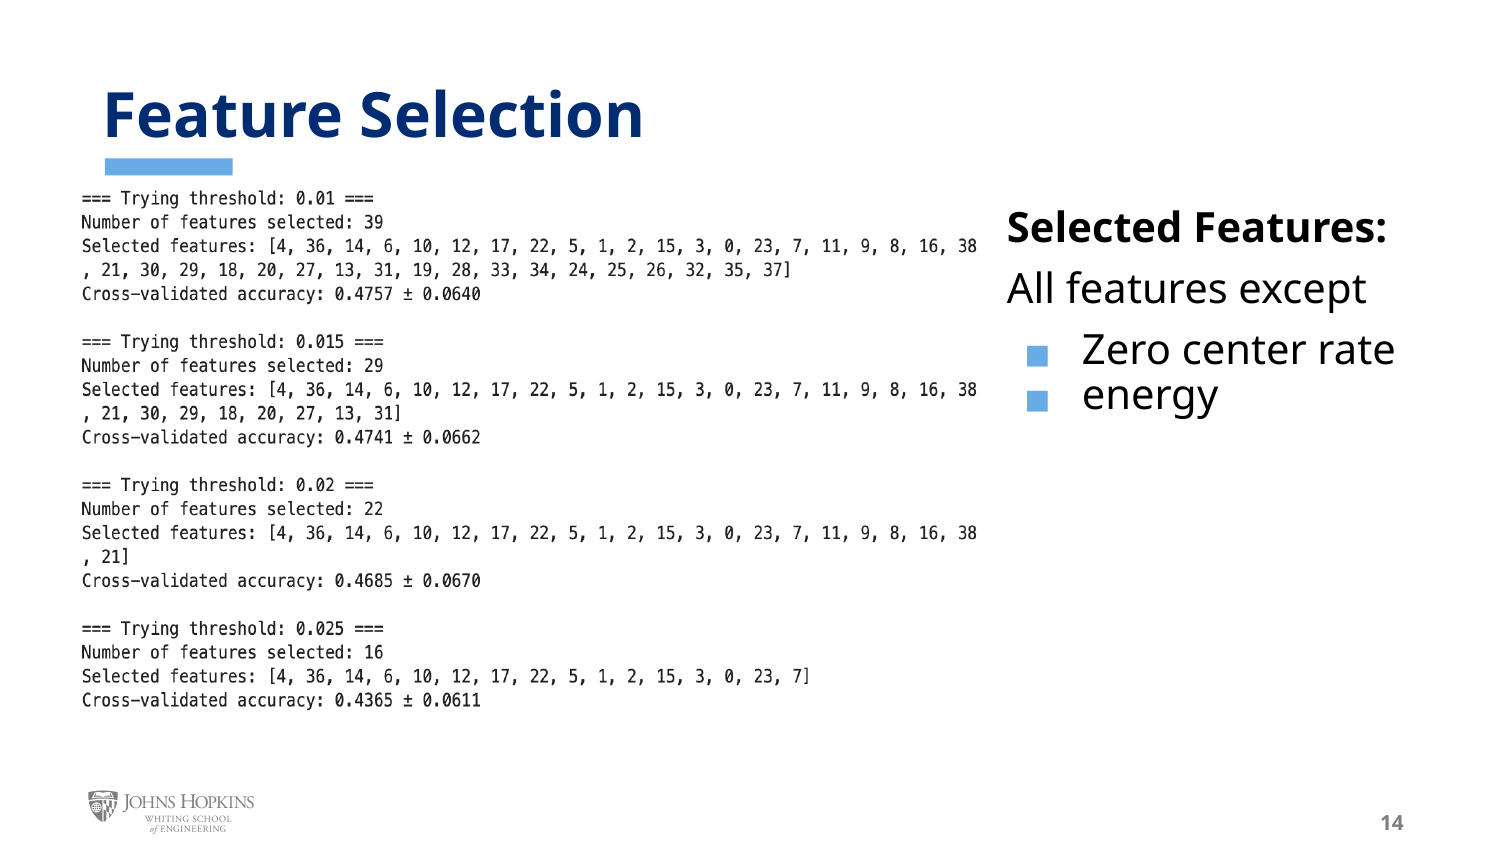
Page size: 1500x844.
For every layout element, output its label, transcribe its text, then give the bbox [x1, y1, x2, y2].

title Feature Selection [87, 17, 1414, 159]
picture [63, 181, 992, 719]
list Selected Features: All features except Zero center rate energy [998, 199, 1432, 701]
